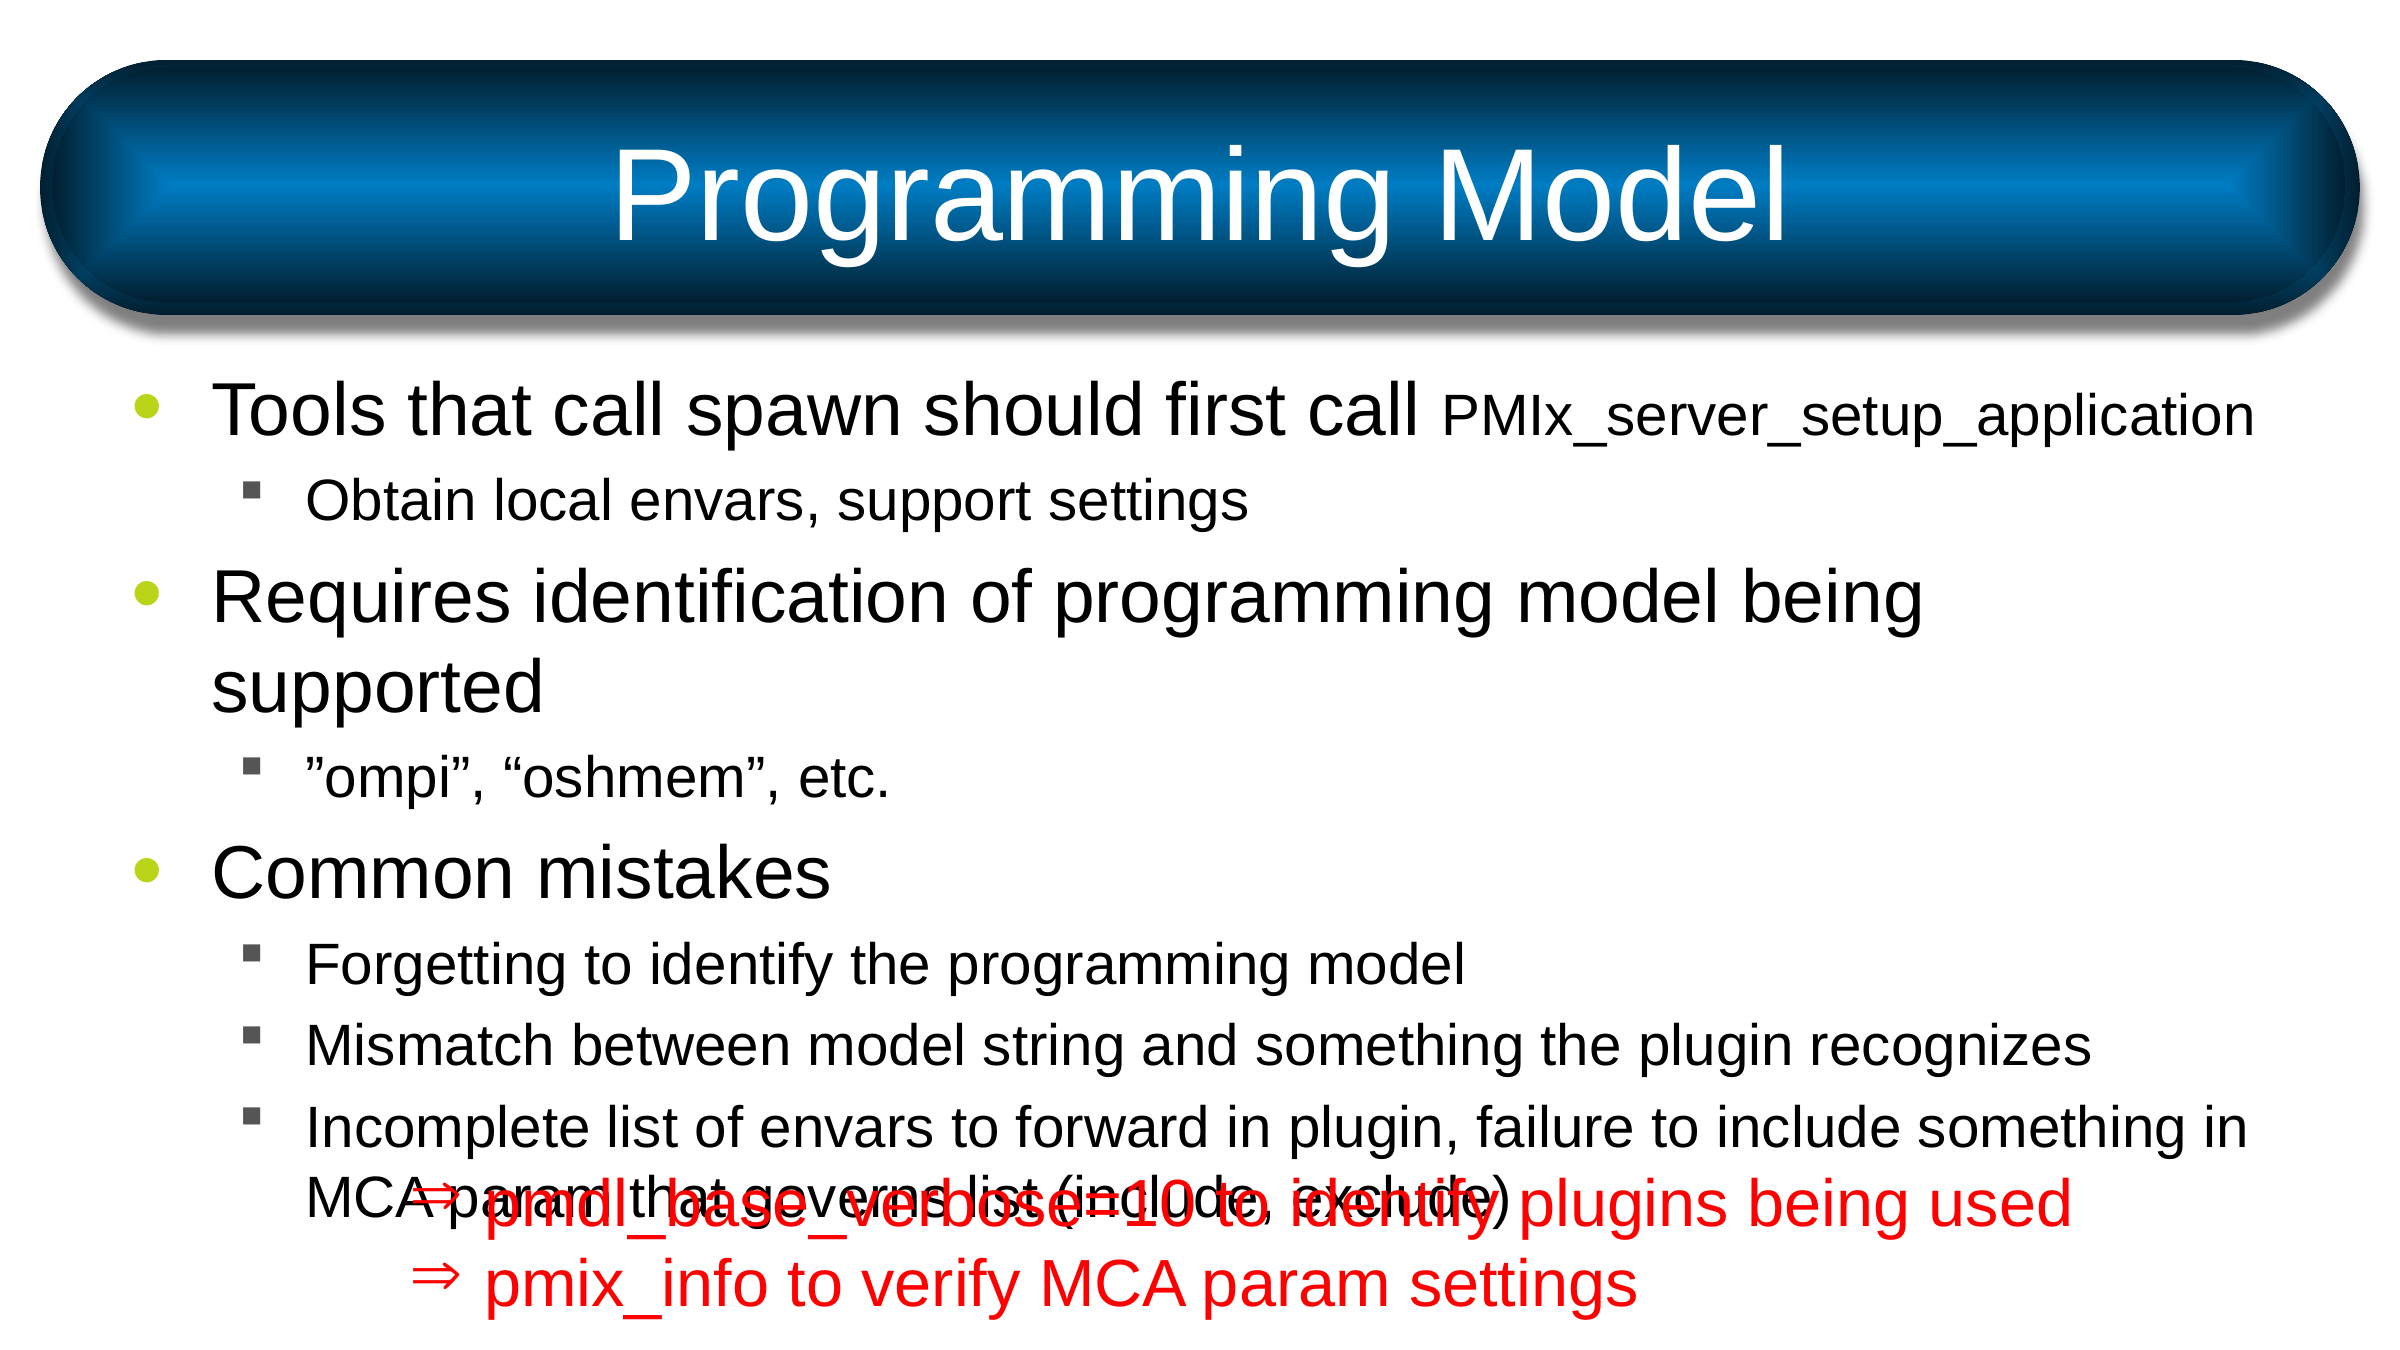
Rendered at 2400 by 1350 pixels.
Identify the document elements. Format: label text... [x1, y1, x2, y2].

title Programming Model [179, 75, 2221, 300]
text_box pmdl_base_verbose=10 to identify plugins being used pmix_info to verify MCA param settings [394, 1152, 2090, 1327]
list Tools that call spawn should first call PMIx_server_setup_application Obtain local envars, support settings Requires identification of programming model being supported ”ompi”, “oshmem”, etc. Common mistakes Forgetting to identify the programming model Mismatch between model string and something the plugin recognizes Incomplete list of envars to forward in plugin, failure to include something in MCA param that governs list (include, exclude) [109, 350, 2302, 1310]
